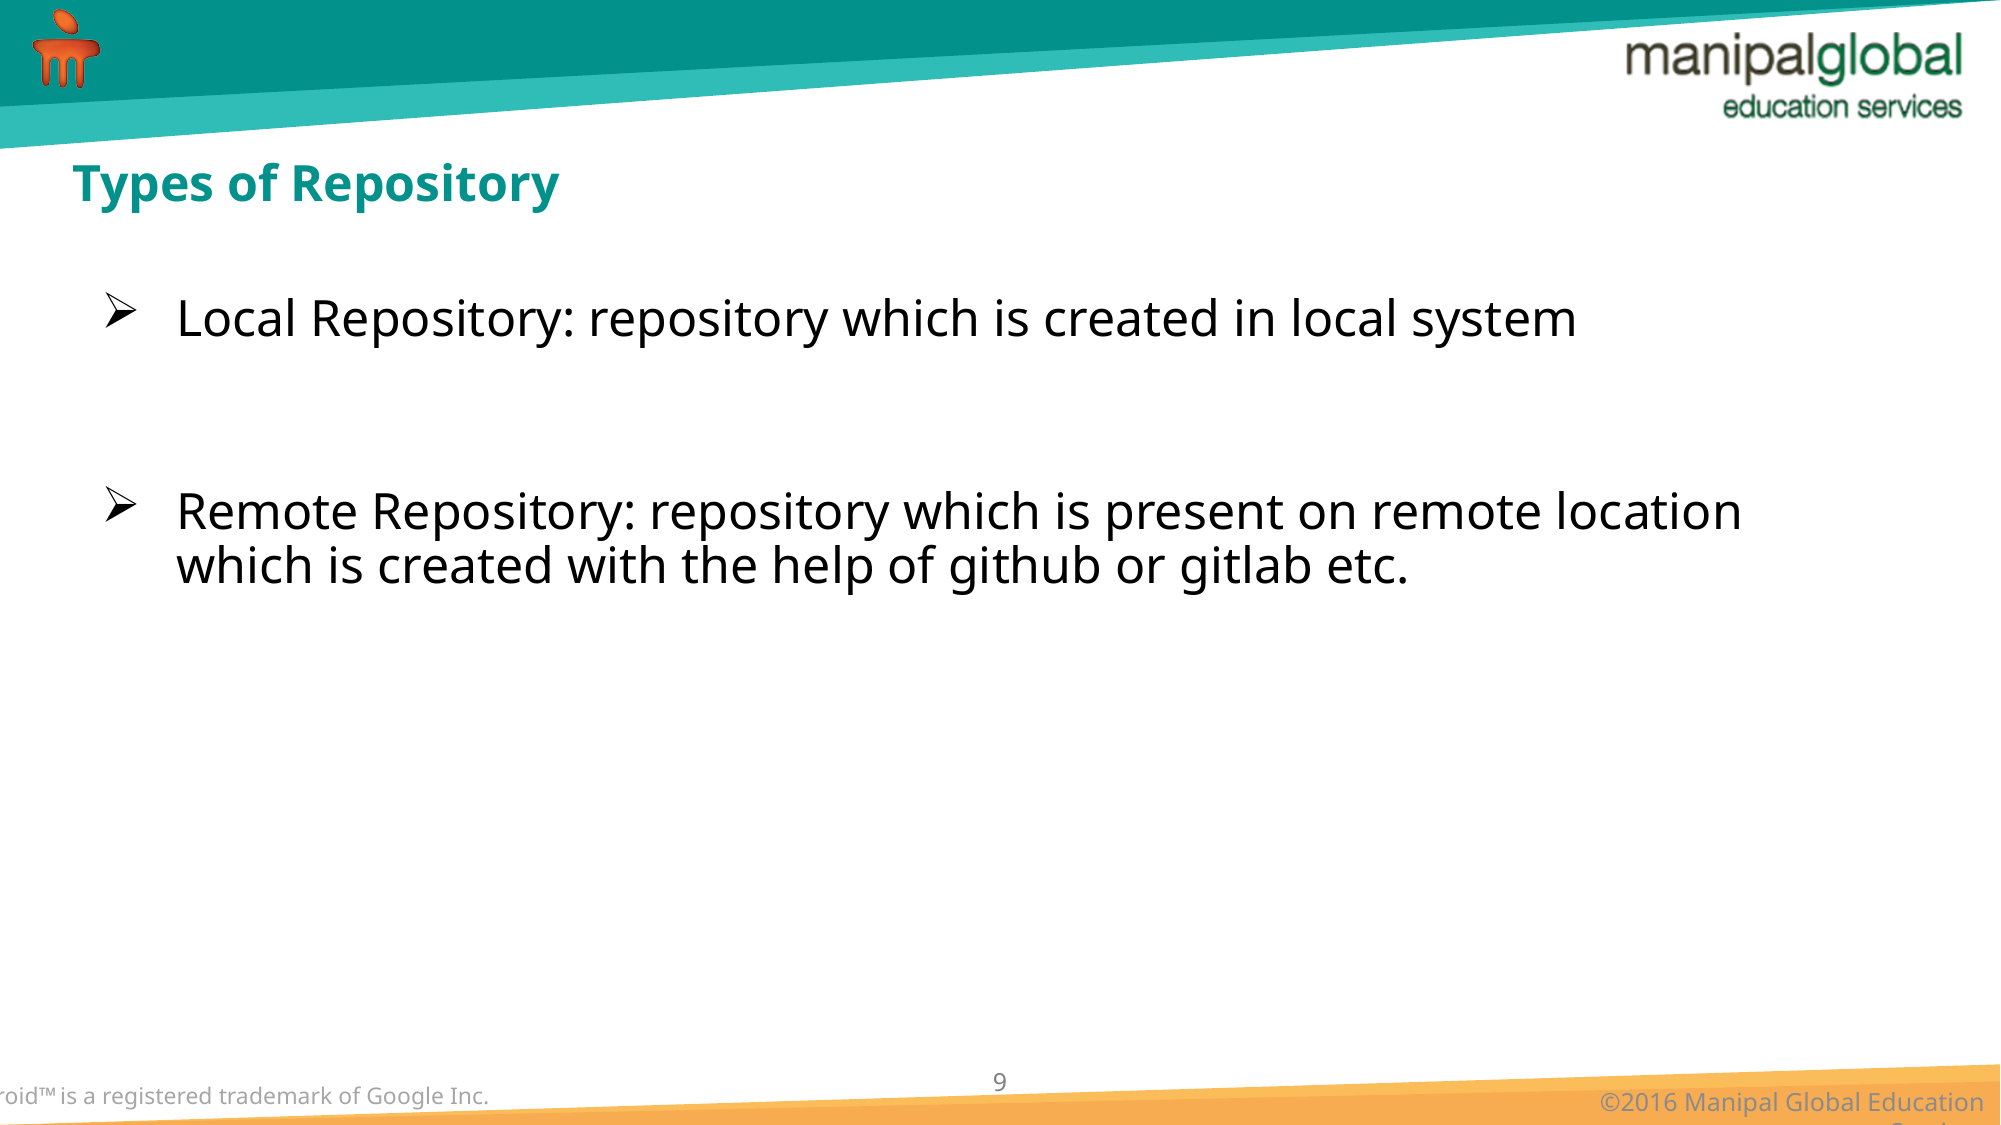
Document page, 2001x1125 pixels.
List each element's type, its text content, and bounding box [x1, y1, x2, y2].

picture [1614, 21, 1991, 125]
title Types of Repository [57, 151, 1377, 212]
list Local Repository: repository which is created in local system Remote Repository: repository which is present on remote location which is created with the help of github or gitlab etc. [86, 285, 1830, 1036]
picture [28, 6, 104, 91]
